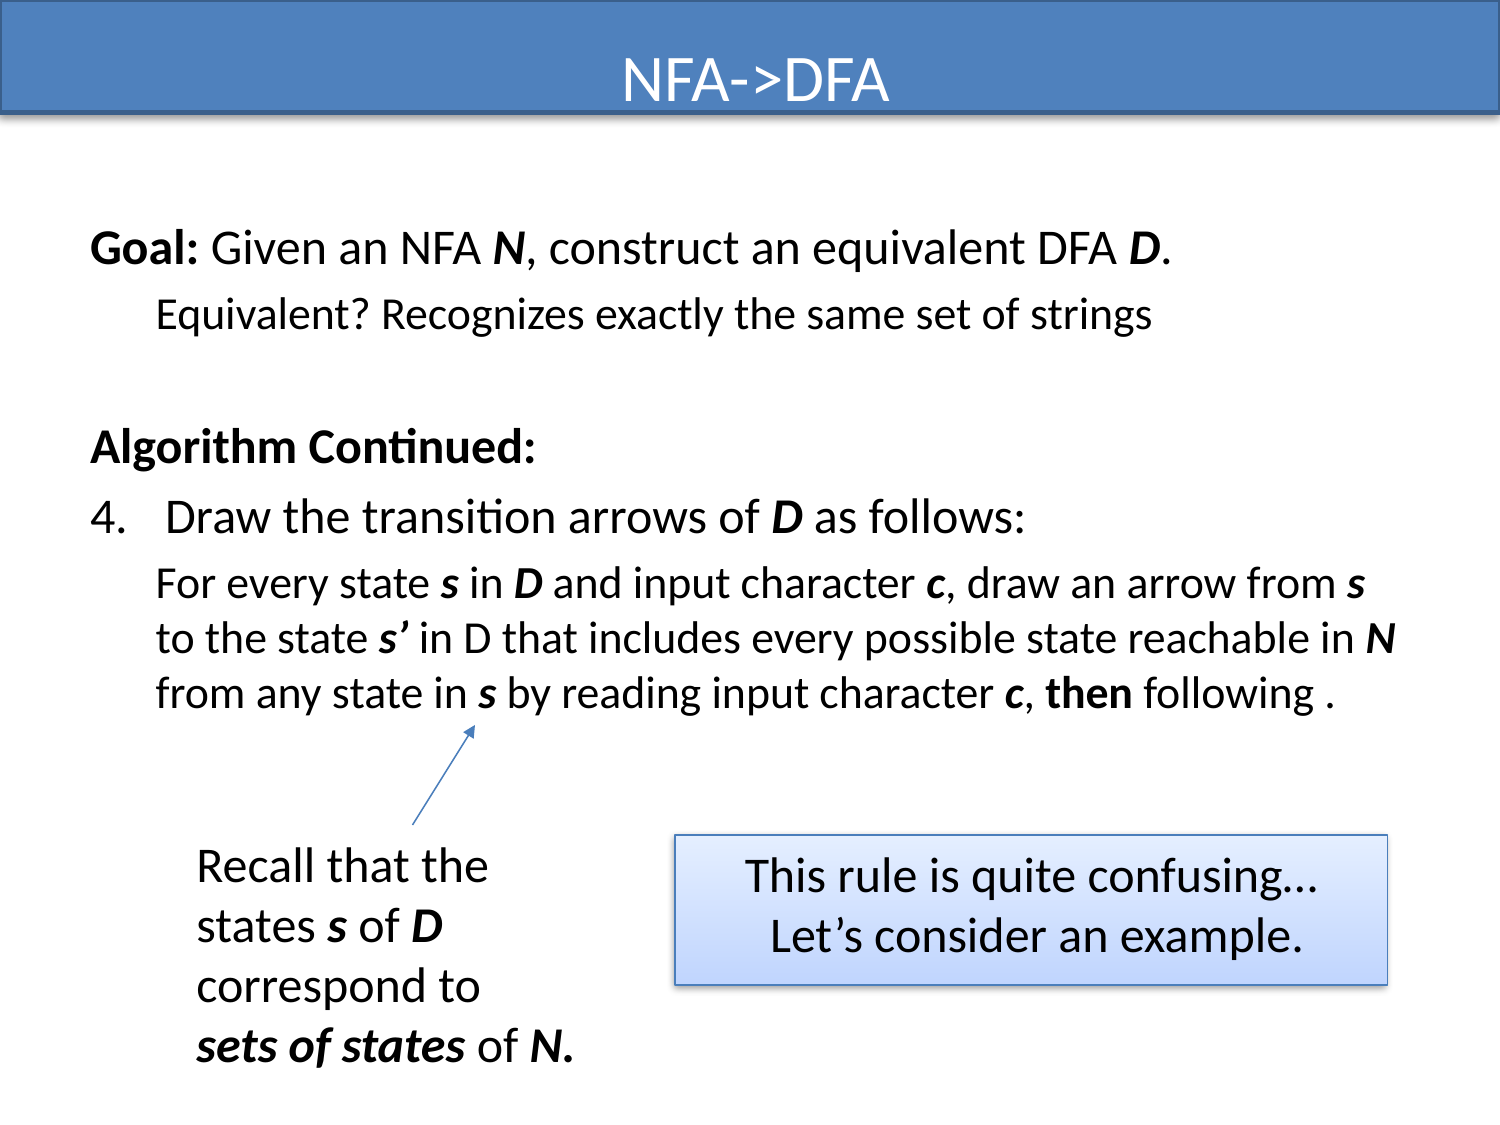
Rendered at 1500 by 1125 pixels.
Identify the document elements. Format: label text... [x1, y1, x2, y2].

text_box Recall that the states s of D correspond to sets of states of N. [181, 824, 591, 1080]
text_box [412, 724, 476, 826]
text_box This rule is quite confusing… Let’s consider an example. [674, 834, 1388, 986]
title NFA->DFA [81, 0, 1432, 169]
